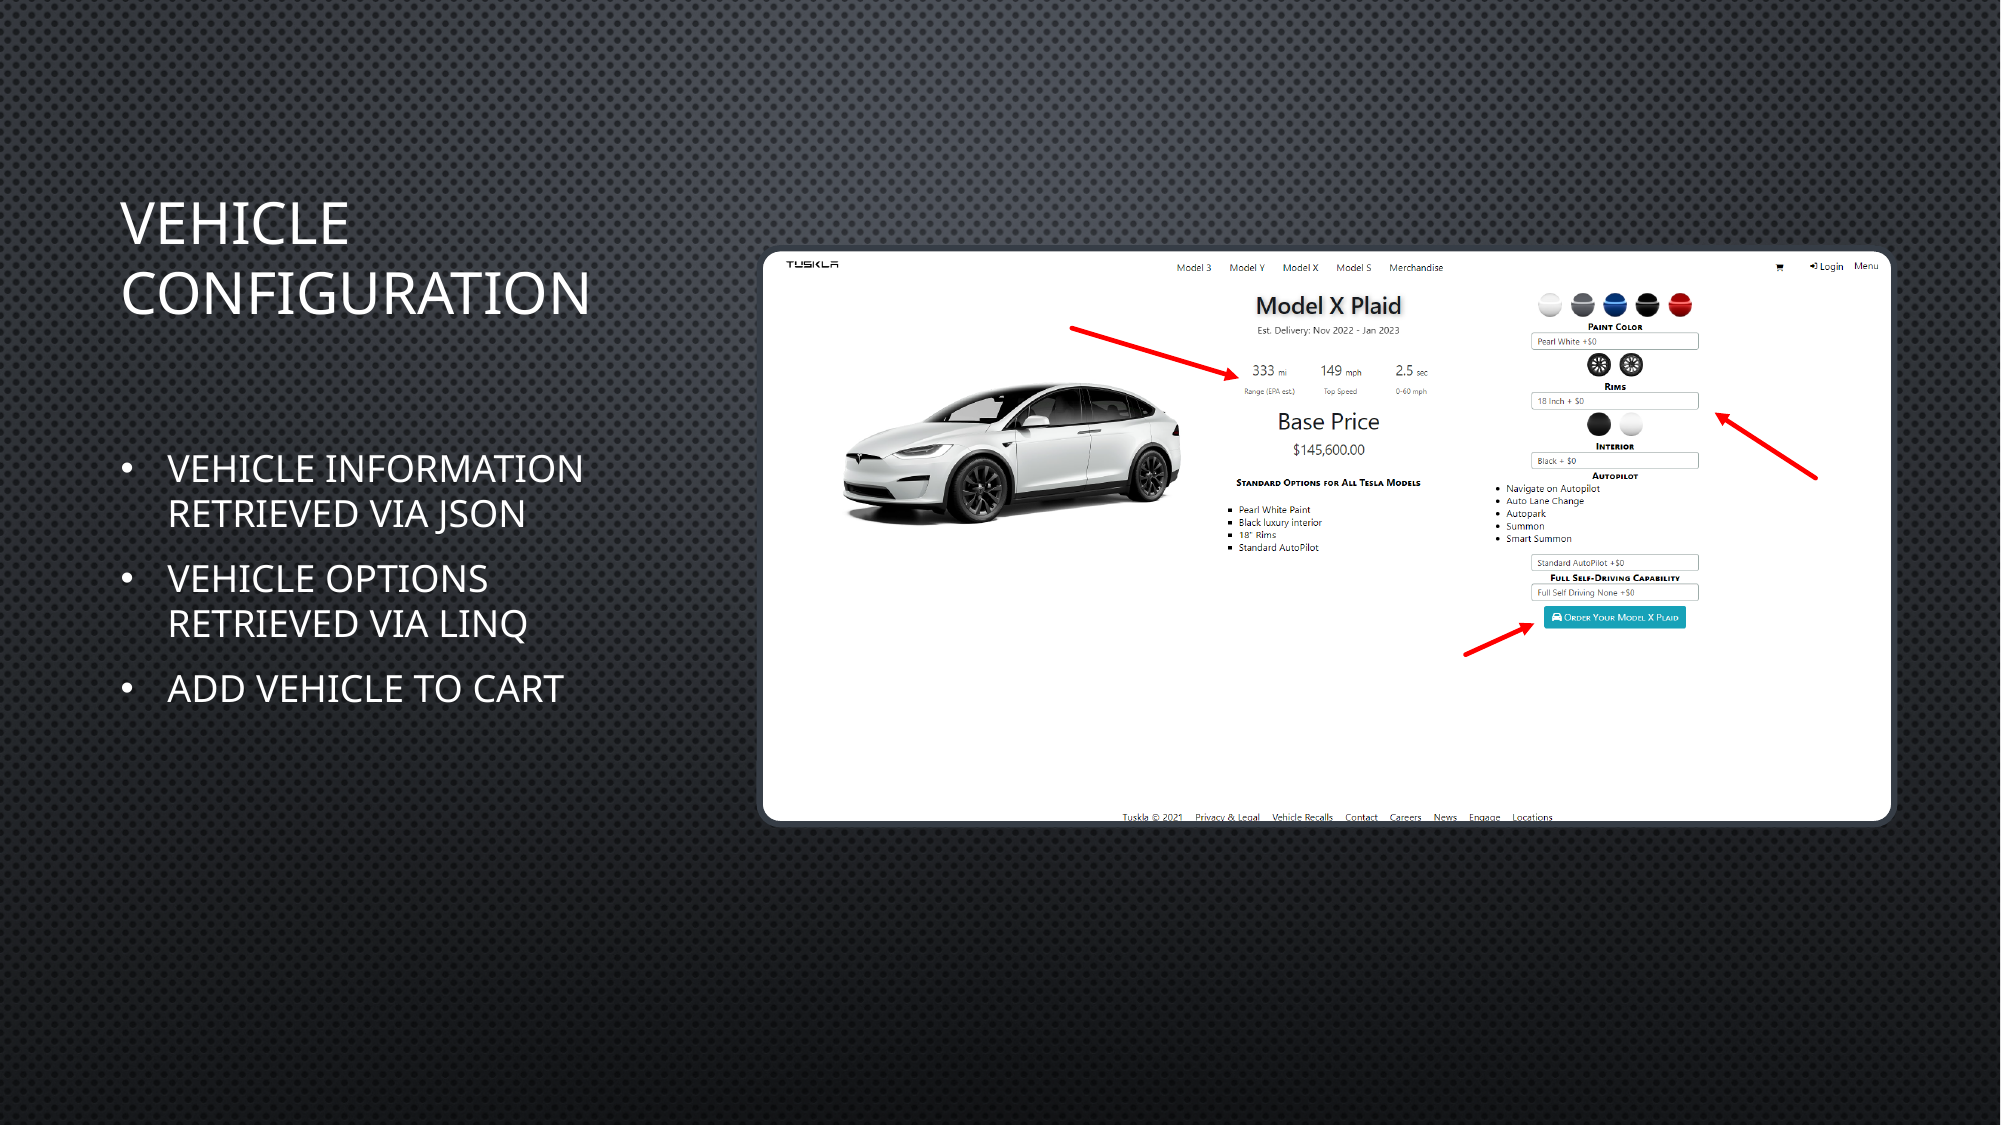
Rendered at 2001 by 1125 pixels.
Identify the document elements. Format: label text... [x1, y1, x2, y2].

title Vehicle Configuration [105, 99, 704, 413]
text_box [1465, 623, 1535, 655]
picture [759, 248, 1895, 825]
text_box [1714, 412, 1816, 479]
list Vehicle Information Retrieved Via JSON Vehicle Options Retrieved Via LINQ Add Vehicle To Cart [105, 437, 704, 966]
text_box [1071, 327, 1240, 379]
